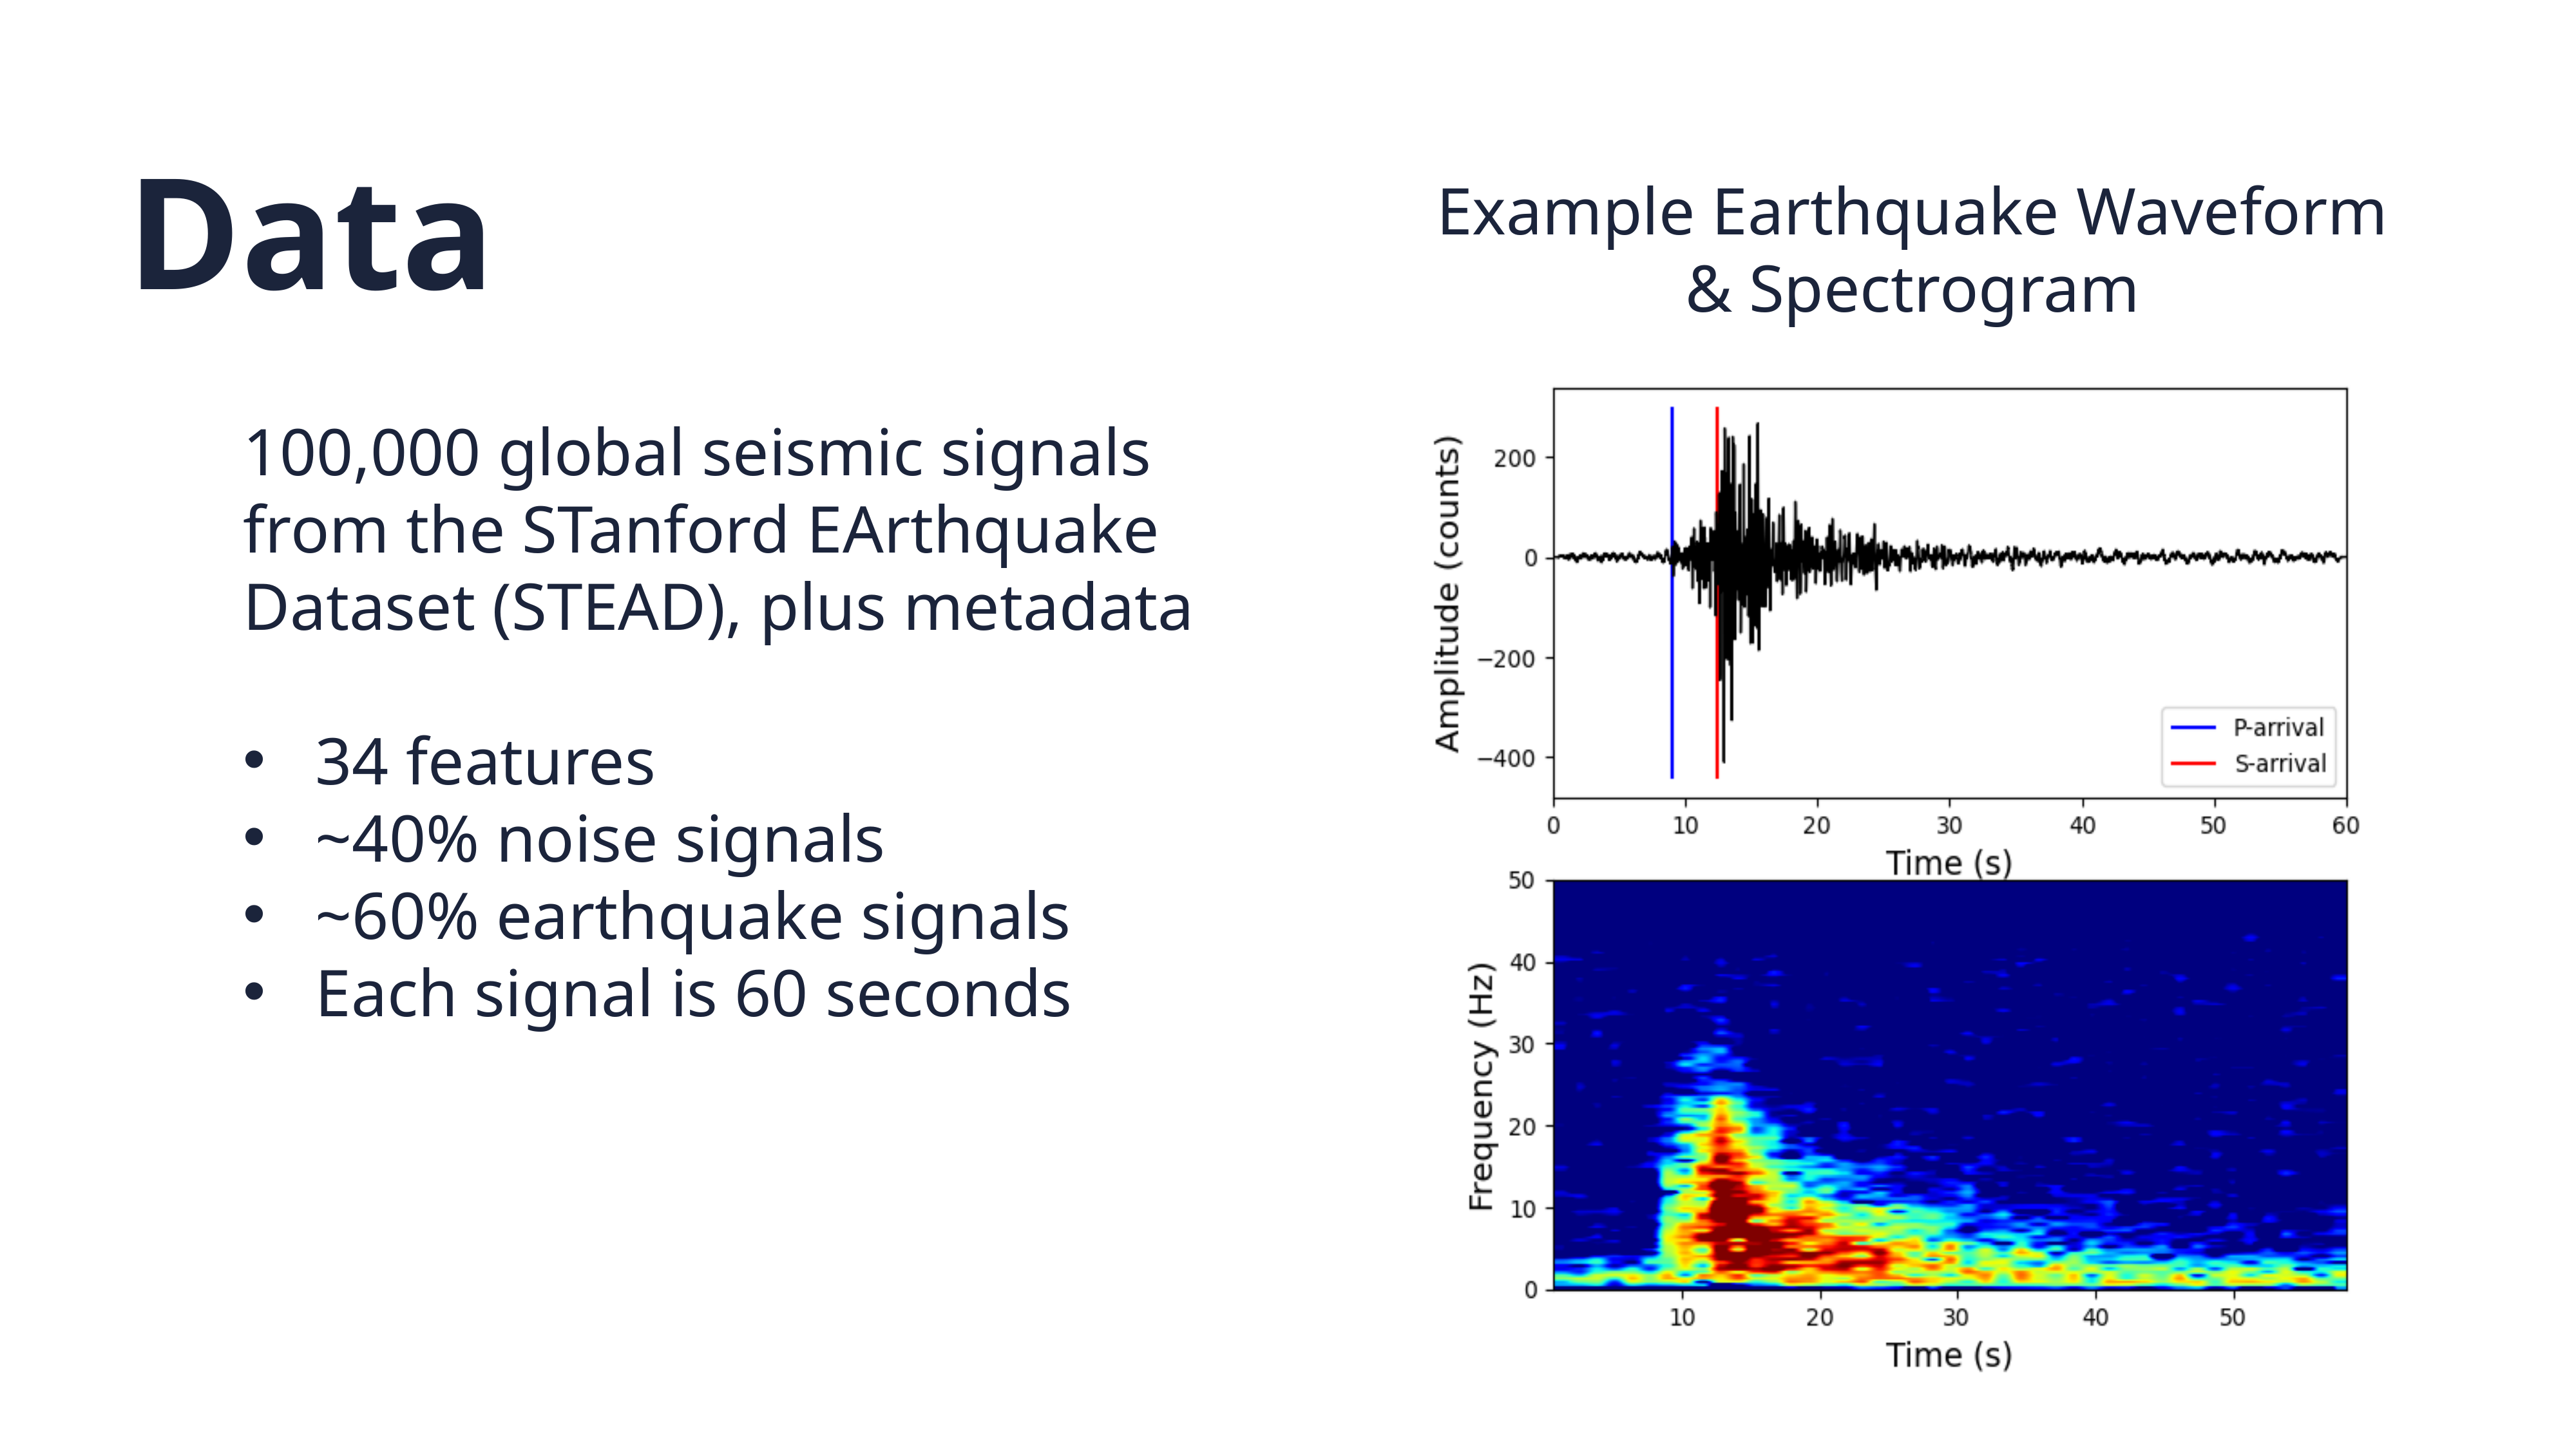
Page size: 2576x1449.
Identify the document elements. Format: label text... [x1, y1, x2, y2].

picture [1425, 248, 2450, 1419]
text_box Data [117, 147, 732, 329]
text_box 100,000 global seismic signals from the STanford EArthquake Dataset (STEAD), plus metadata 34 features ~40% noise signals ~60% earthquake signals Each signal is 60 seconds [233, 406, 1208, 1034]
text_box Example Earthquake Waveform & Spectrogram [1425, 165, 2400, 247]
